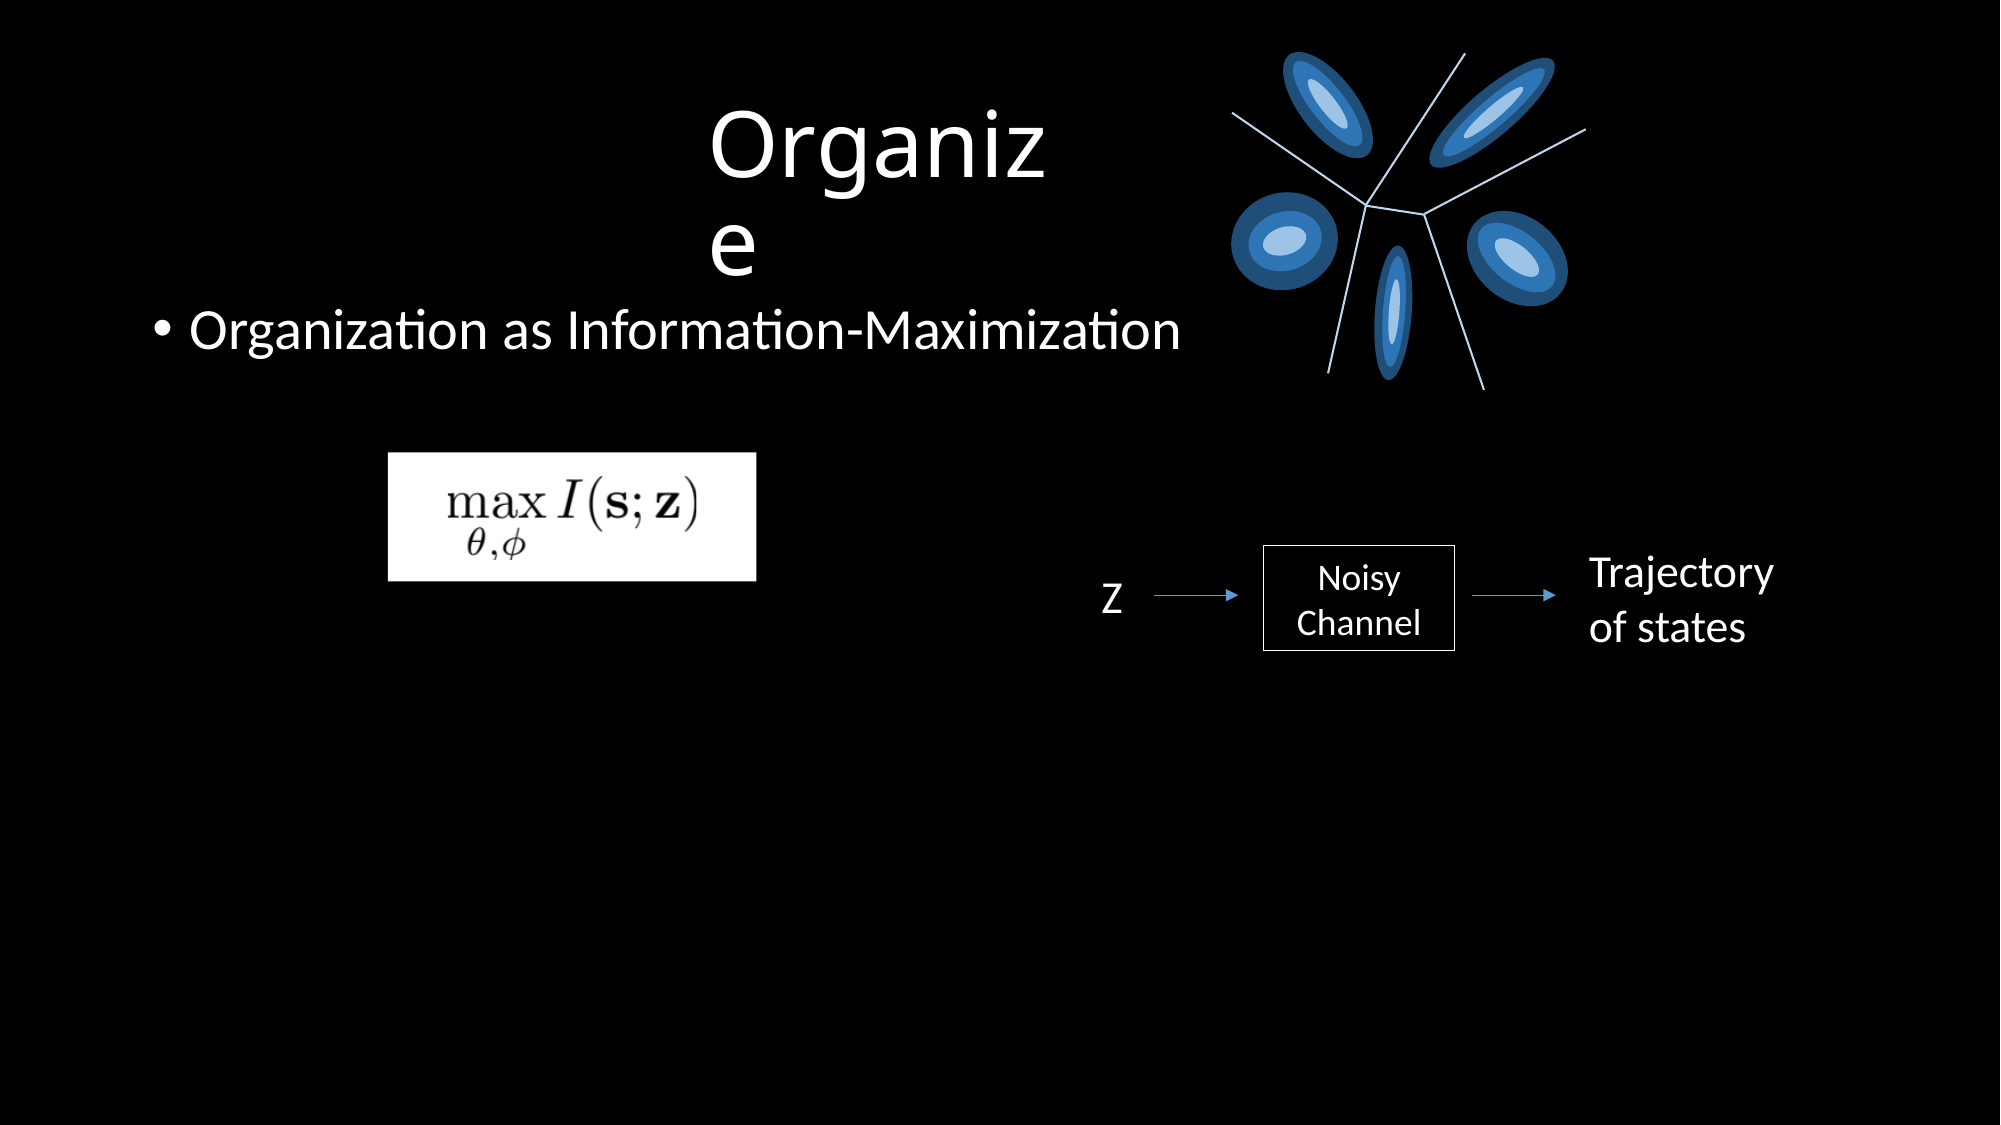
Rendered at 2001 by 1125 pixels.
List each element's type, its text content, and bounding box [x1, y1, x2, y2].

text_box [1230, 41, 1586, 390]
text_box Noisy Channel [1263, 545, 1455, 651]
text_box Trajectory of states [1573, 534, 1810, 660]
list Organization as Information-Maximization [137, 291, 1793, 1006]
picture [447, 476, 697, 560]
title Organize [692, 88, 1076, 291]
text_box Z [1086, 559, 1138, 630]
